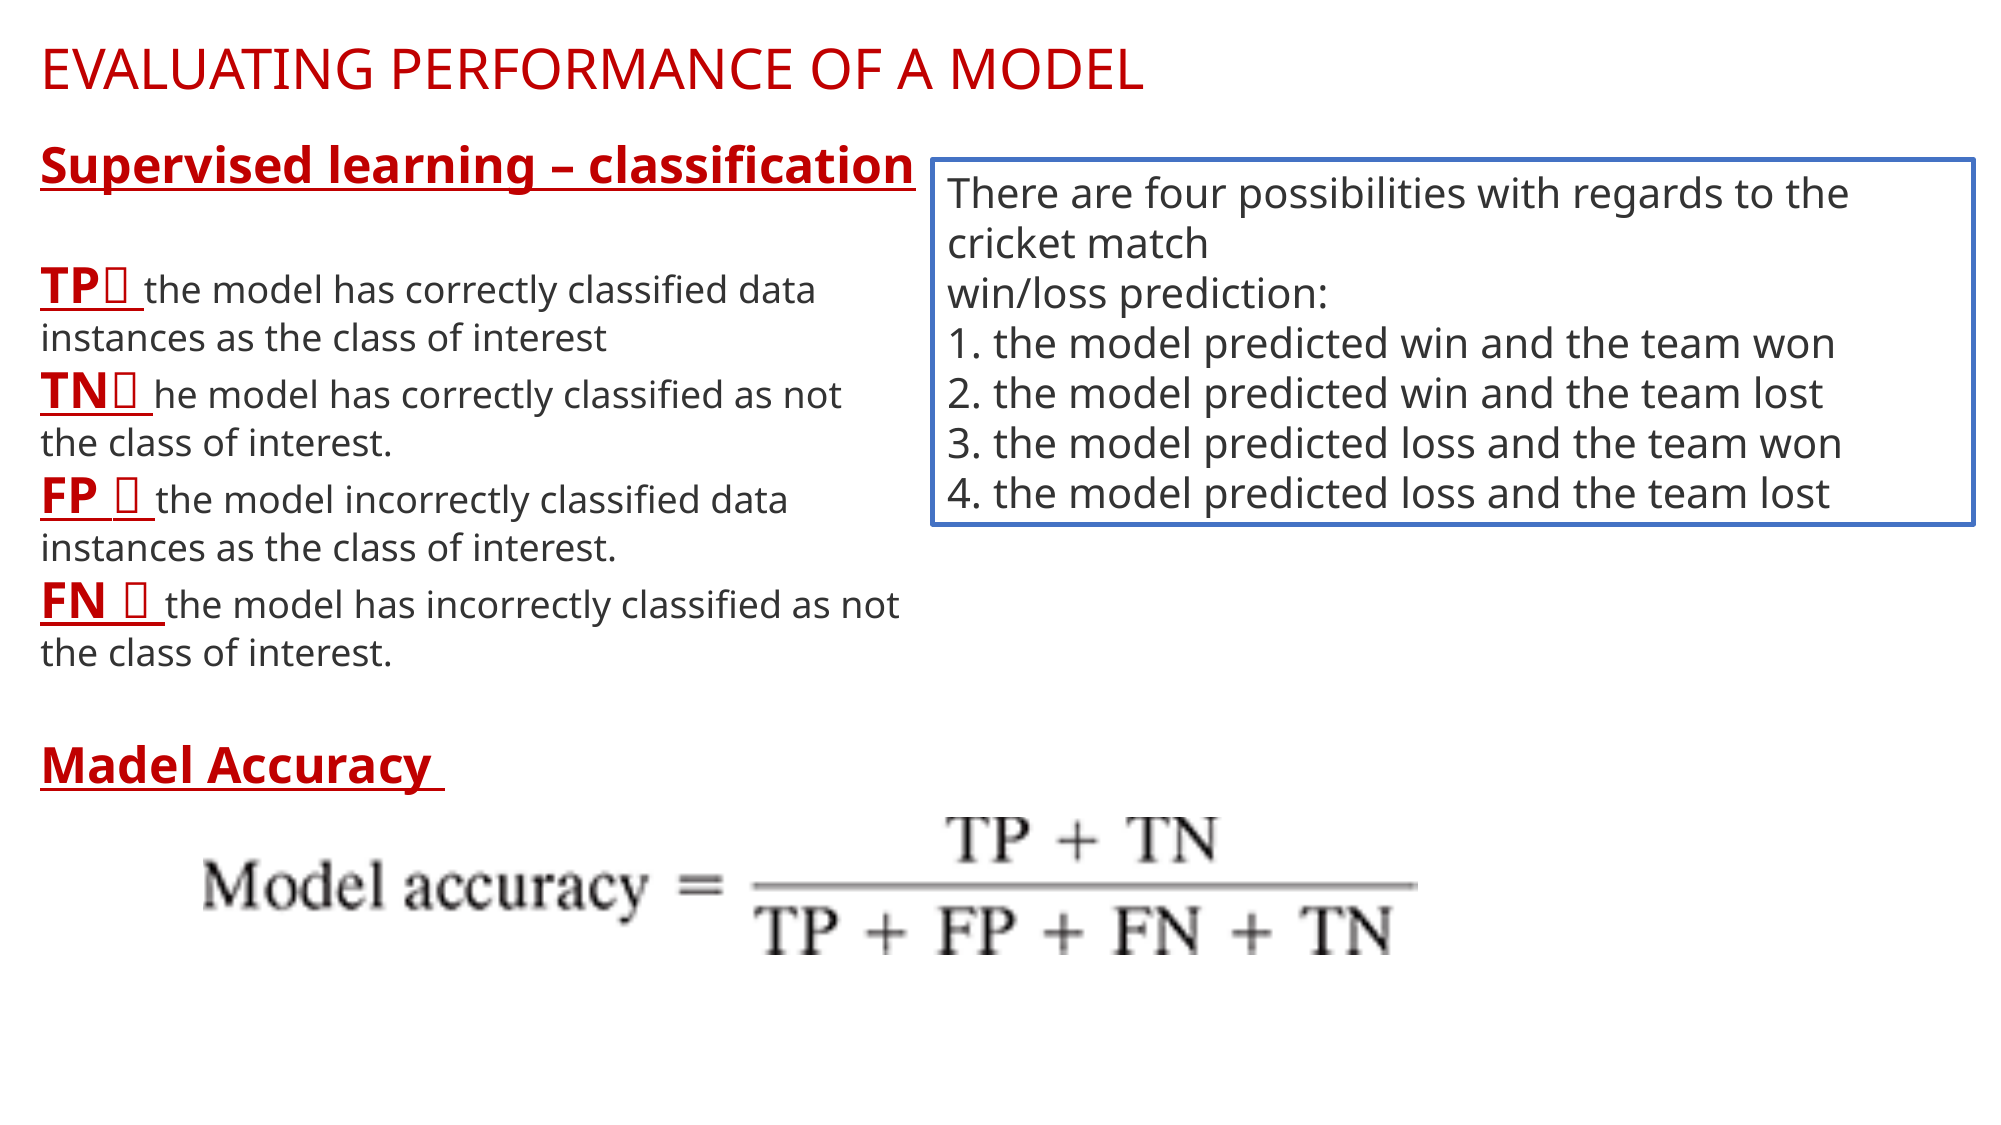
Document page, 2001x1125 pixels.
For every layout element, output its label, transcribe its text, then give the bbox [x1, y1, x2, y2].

title EVALUATING PERFORMANCE OF A MODEL [25, 33, 1751, 110]
text_box There are four possibilities with regards to the cricket match win/loss prediction: 1. the model predicted win and the team won 2. the model predicted win and the team lost 3. the model predicted loss and the team won 4. the model predicted loss and the team lost [932, 159, 1974, 525]
text_box Supervised learning – classification TP the model has correctly classified data instances as the class of interest TN he model has correctly classified as not the class of interest. FP  the model incorrectly classified data instances as the class of interest. FN  the model has incorrectly classified as not the class of interest. Madel Accuracy [25, 126, 1026, 846]
picture [203, 817, 1418, 955]
